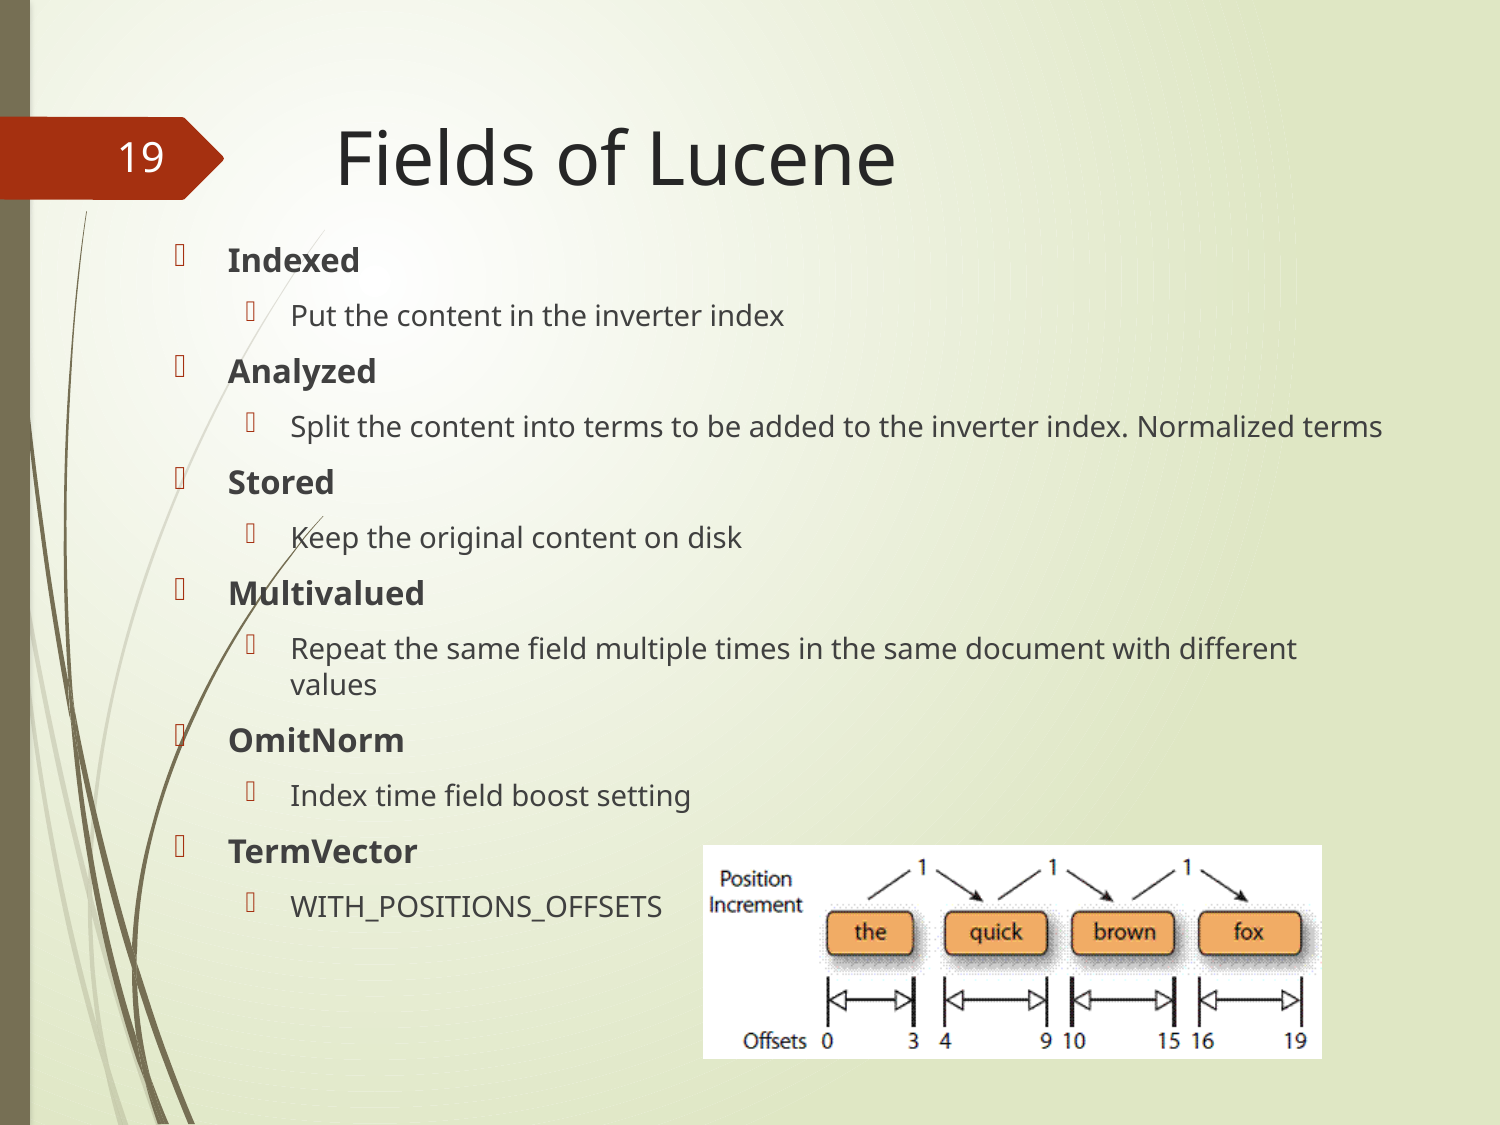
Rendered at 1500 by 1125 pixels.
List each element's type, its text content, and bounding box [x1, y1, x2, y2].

picture [703, 845, 1322, 1059]
slide_number 19 [83, 129, 180, 190]
title Fields of Lucene [319, 102, 1400, 231]
list Indexed Put the content in the inverter index Analyzed Split the content into terms to be added to the inverter index. Normalized terms Stored Keep the original content on disk Multivalued Repeat the same field multiple times in the same document with different values OmitNorm Index time field boost setting TermVector WITH_POSITIONS_OFFSETS [159, 231, 1400, 970]
